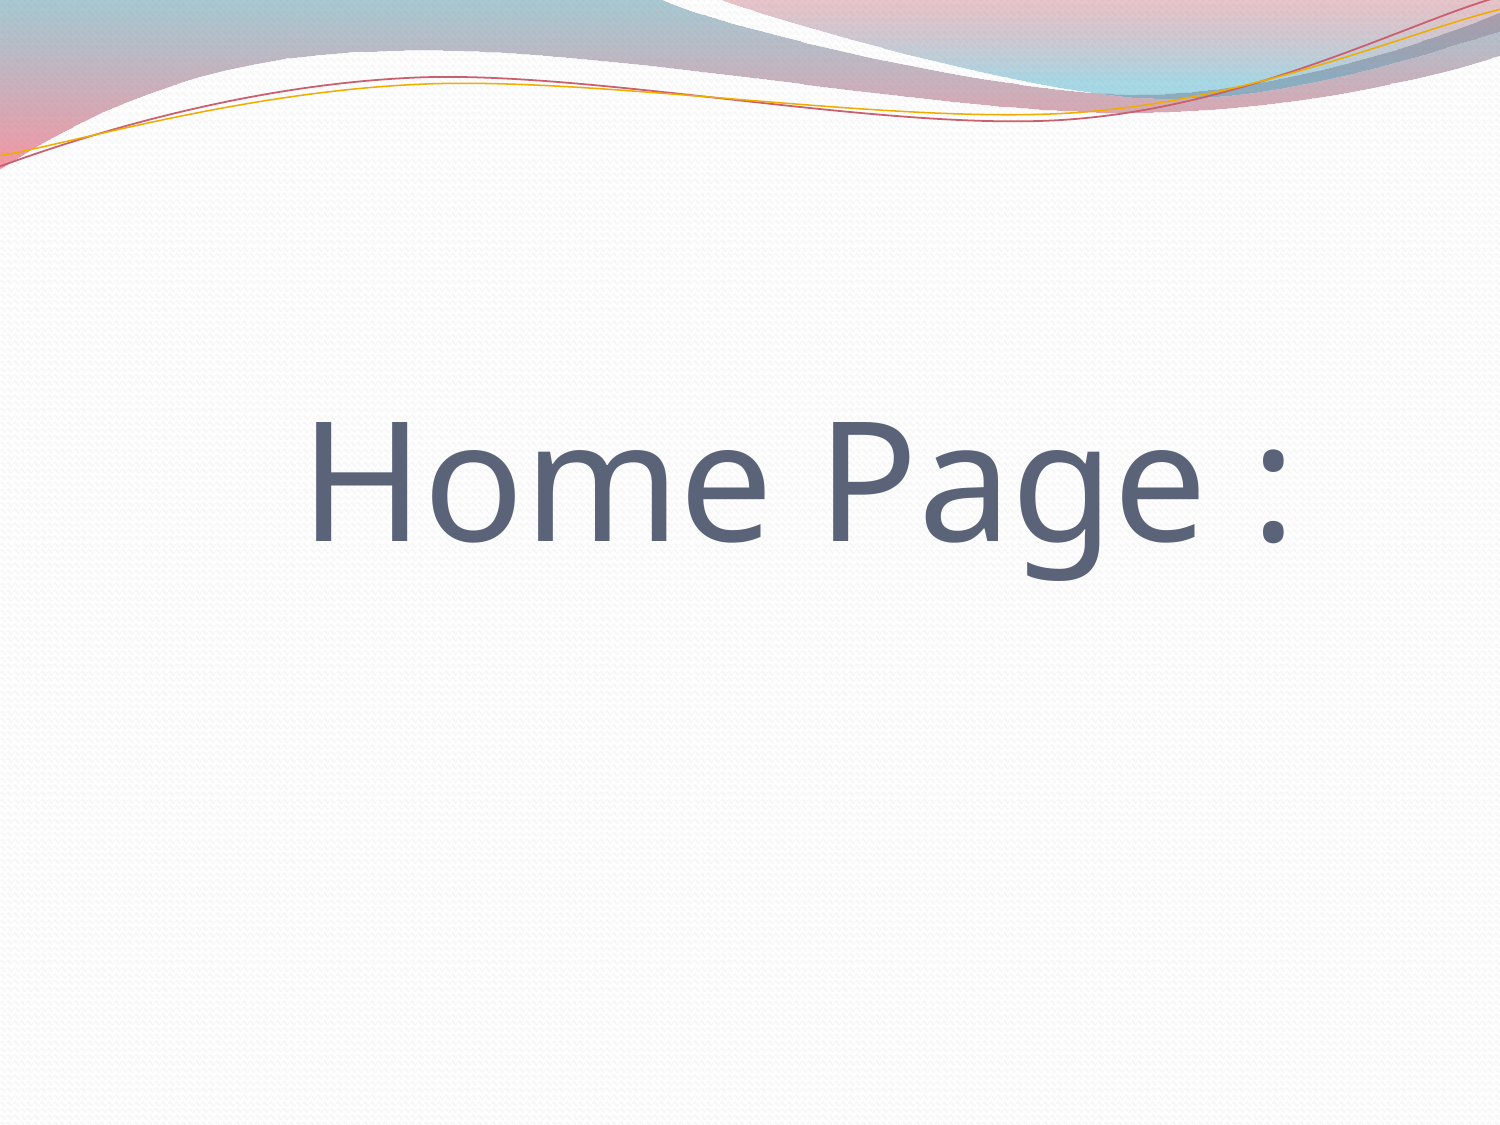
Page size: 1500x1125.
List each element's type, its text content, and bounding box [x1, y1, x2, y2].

title Home Page : [299, 387, 1500, 576]
